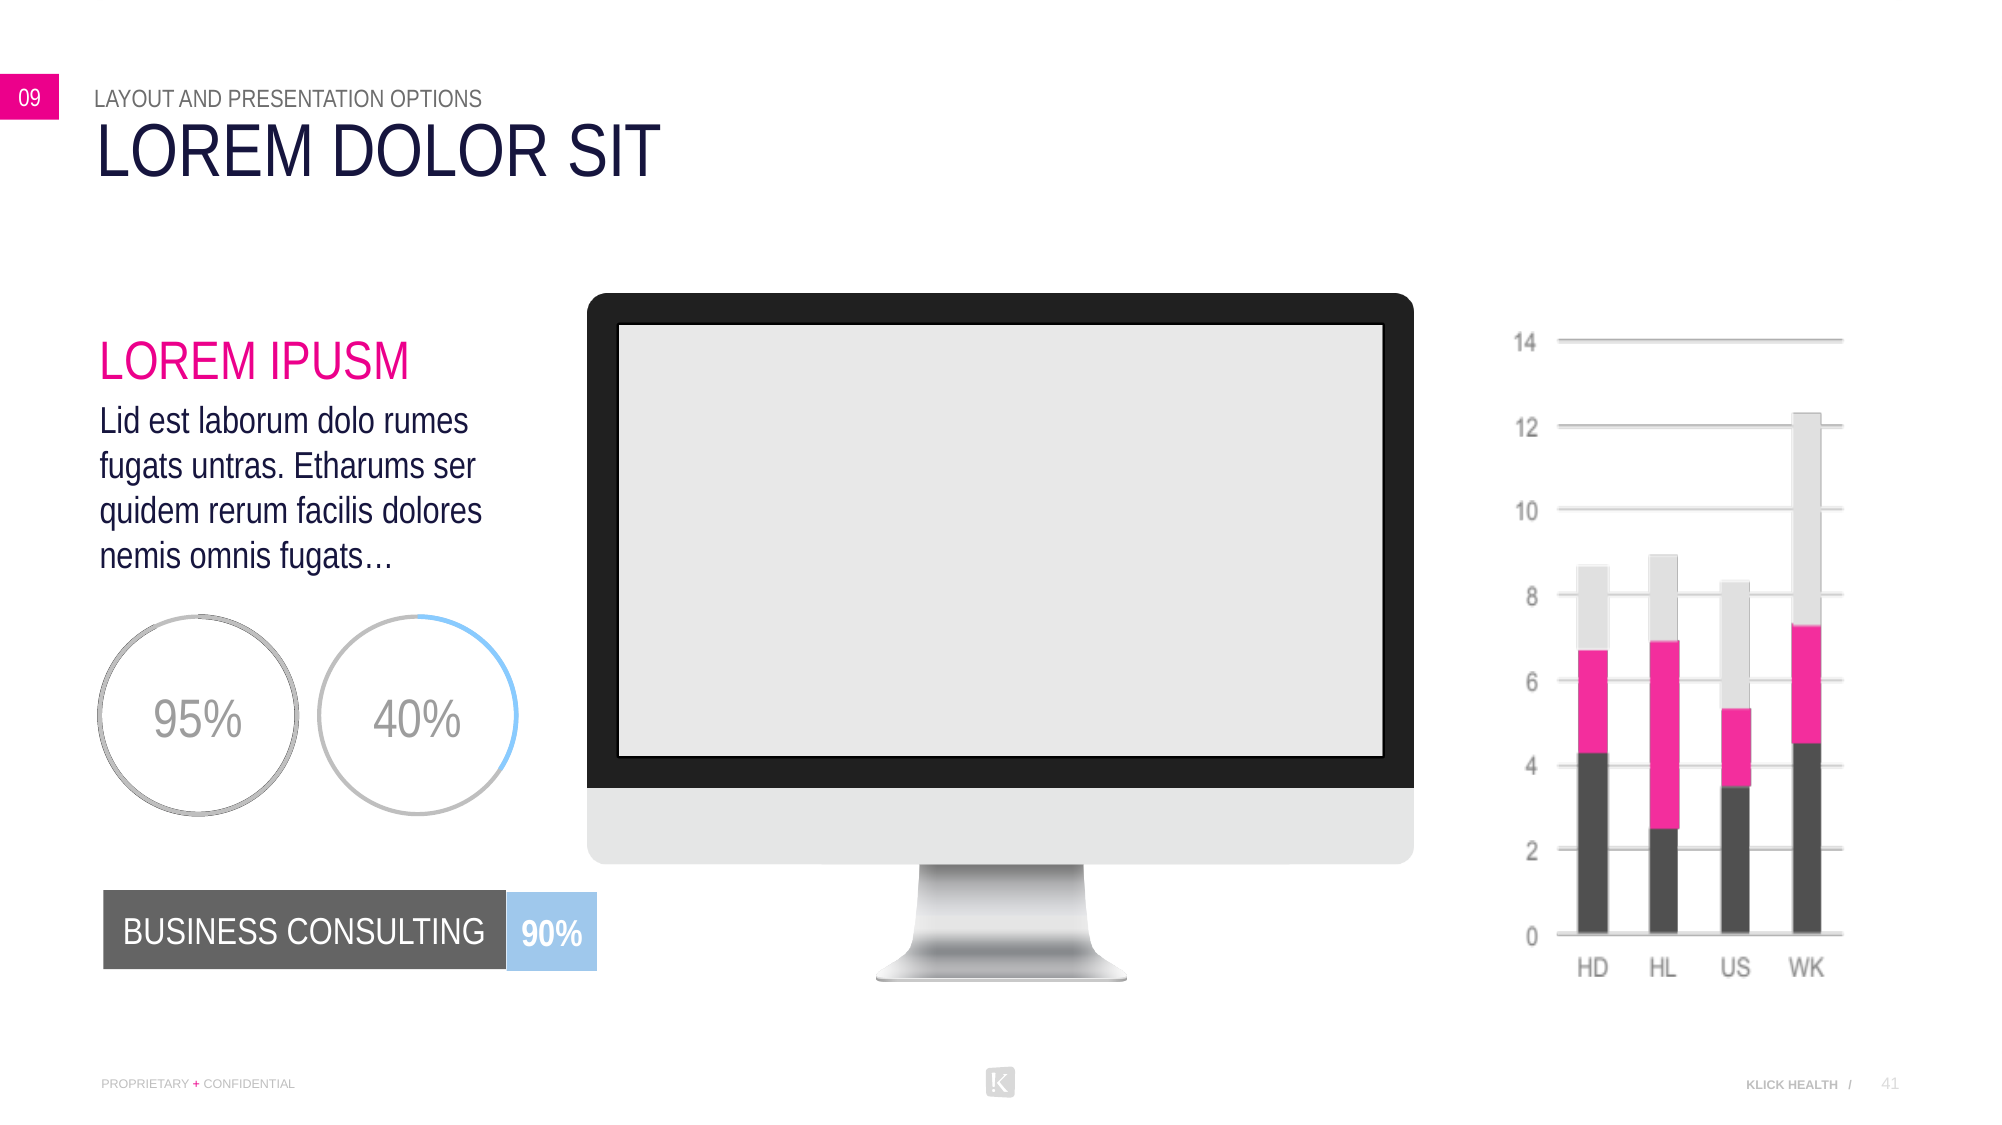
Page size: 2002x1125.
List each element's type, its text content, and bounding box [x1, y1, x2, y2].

text_box 90% [506, 892, 581, 971]
text_box 40% [317, 614, 502, 817]
list 09 [0, 73, 59, 120]
title Lorem dolor sit [96, 119, 1897, 192]
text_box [1489, 297, 1877, 1009]
list layout and presentation options [87, 83, 1391, 114]
text_box 95% [97, 614, 299, 817]
text_box [417, 614, 519, 771]
text_box Business consulting [103, 890, 506, 970]
text_box LOREM IPUSM Lid est laborum dolo rumes fugats untras. Etharums ser quidem rerum facilis dolores nemis omnis fugats… [84, 317, 532, 571]
slide_number 41 [1860, 1072, 1900, 1094]
picture [586, 293, 1414, 984]
